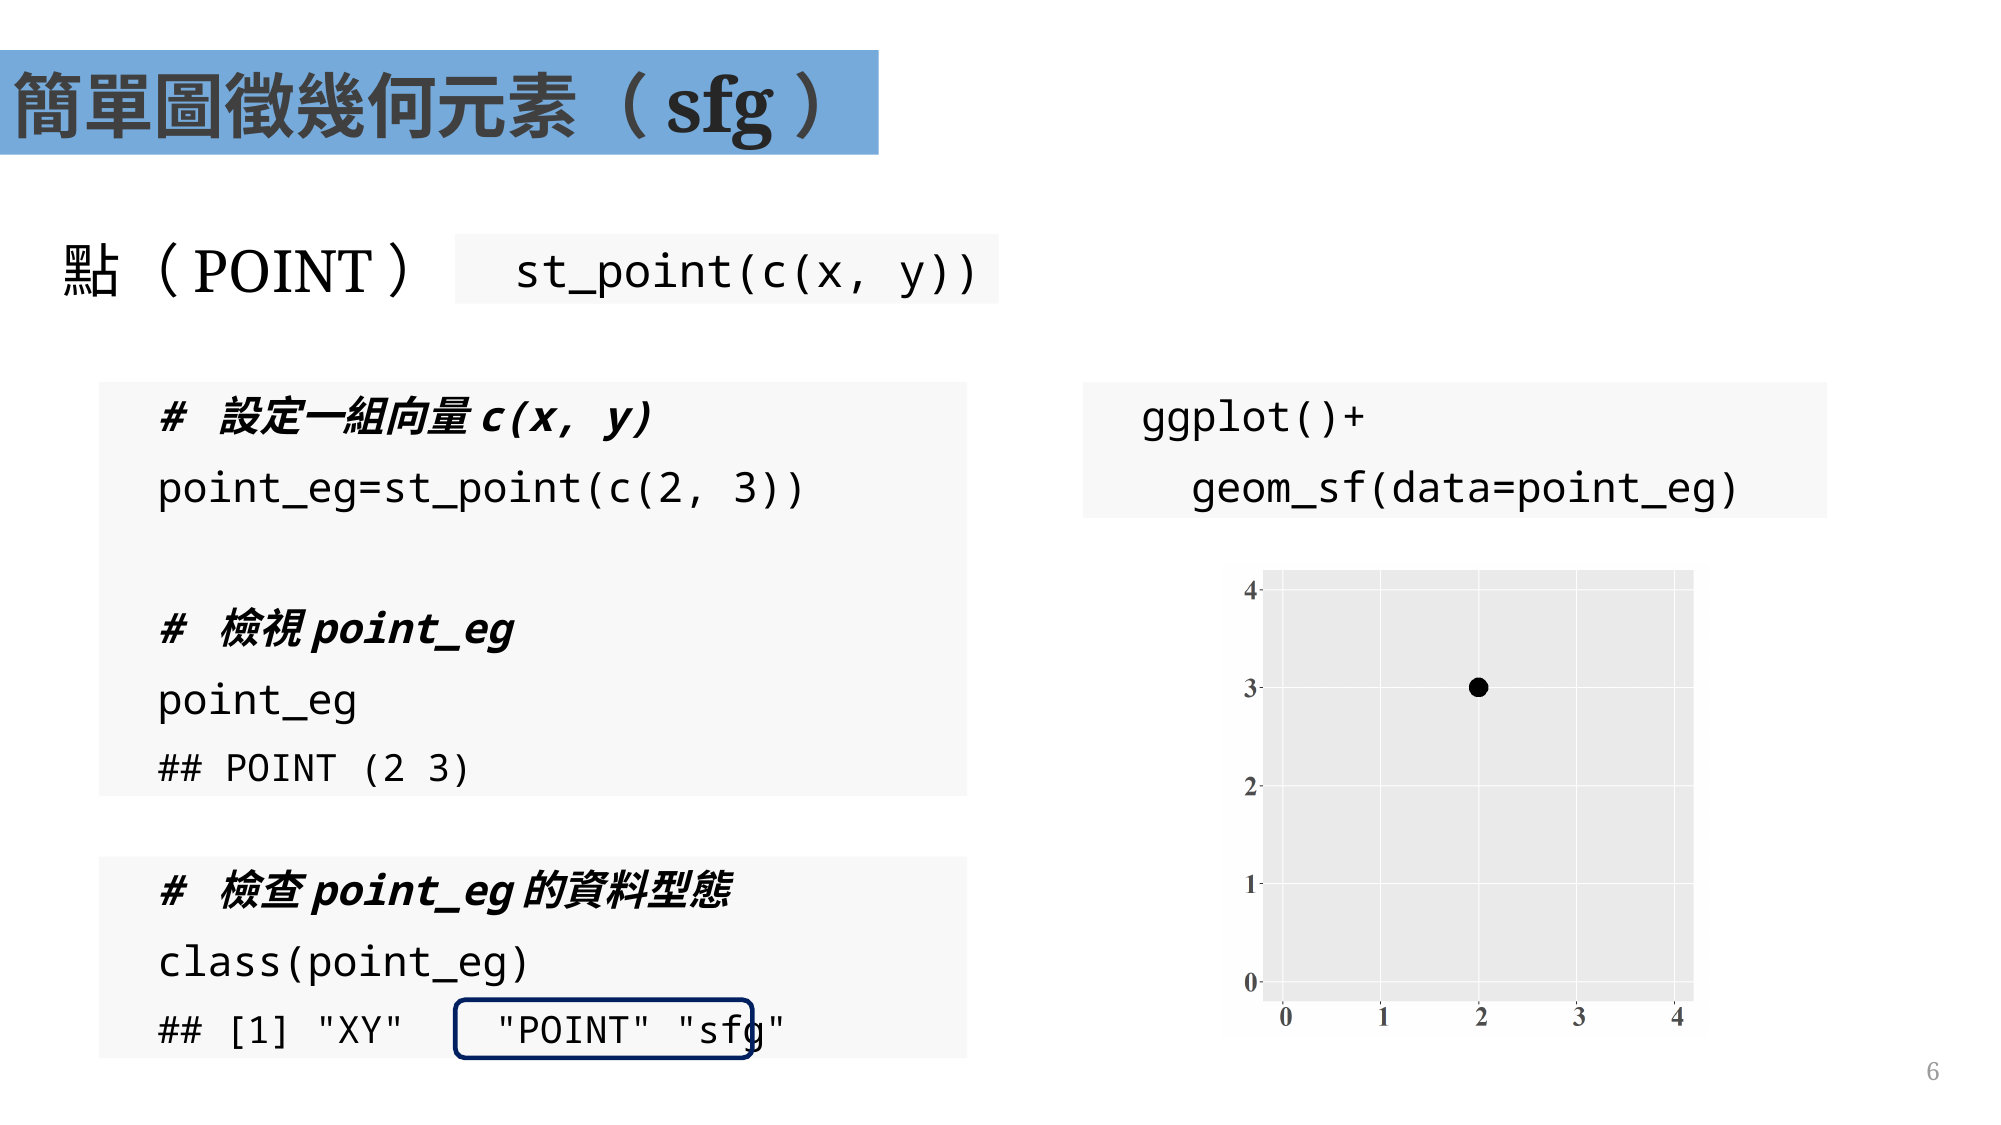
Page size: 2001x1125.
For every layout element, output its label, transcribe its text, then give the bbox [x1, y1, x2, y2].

text_box 點（POINT） [48, 226, 461, 311]
text_box 簡單圖徵幾何元素（sfg） [0, 50, 879, 155]
text_box # 設定一組向量c(x, y) point_eg=st_point(c(2, 3)) # 檢視point_eg point_eg ## POINT (2 3) [98, 382, 968, 797]
text_box st_point(c(x, y)) [455, 233, 999, 304]
text_box # 檢查point_eg的資料型態 class(point_eg) ## [1] "XY" "POINT" "sfg" [98, 856, 968, 1059]
text_box ggplot()+ geom_sf(data=point_eg) [1082, 382, 1828, 518]
slide_number 6 [1505, 1042, 1955, 1103]
picture [1222, 564, 1709, 1037]
text_box [454, 998, 754, 1059]
